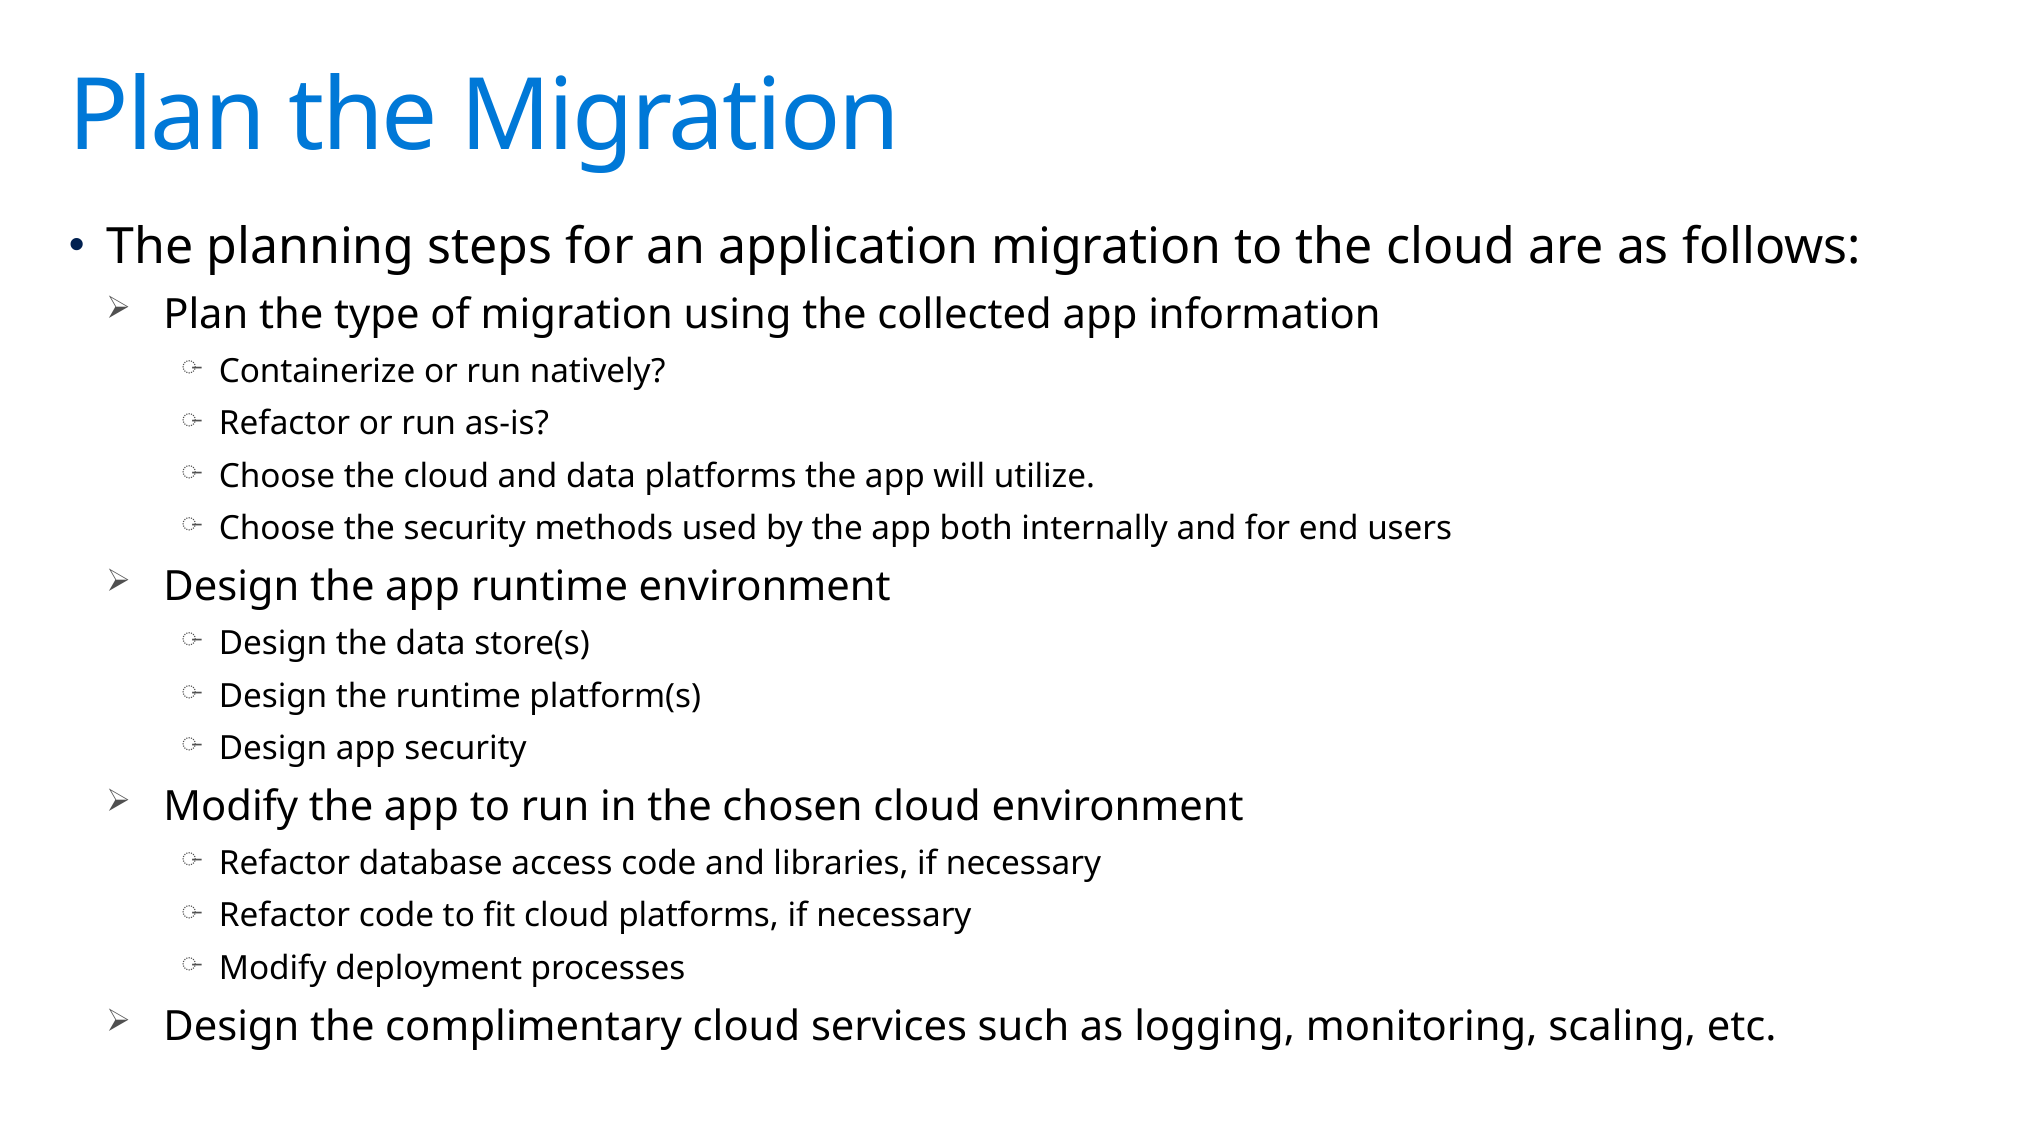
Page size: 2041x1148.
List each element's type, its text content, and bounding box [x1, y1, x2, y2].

title Plan the Migration [45, 48, 1996, 199]
list The planning steps for an application migration to the cloud are as follows: Plan the type of migration using the collected app information Containerize or run natively? Refactor or run as-is? Choose the cloud and data platforms the app will utilize. Choose the security methods used by the app both internally and for end users Design the app runtime environment Design the data store(s) Design the runtime platform(s) Design app security Modify the app to run in the chosen cloud environment Refactor database access code and libraries, if necessary Refactor code to fit cloud platforms, if necessary Modify deployment processes Design the complimentary cloud services such as logging, monitoring, scaling, etc. [45, 199, 1996, 1070]
